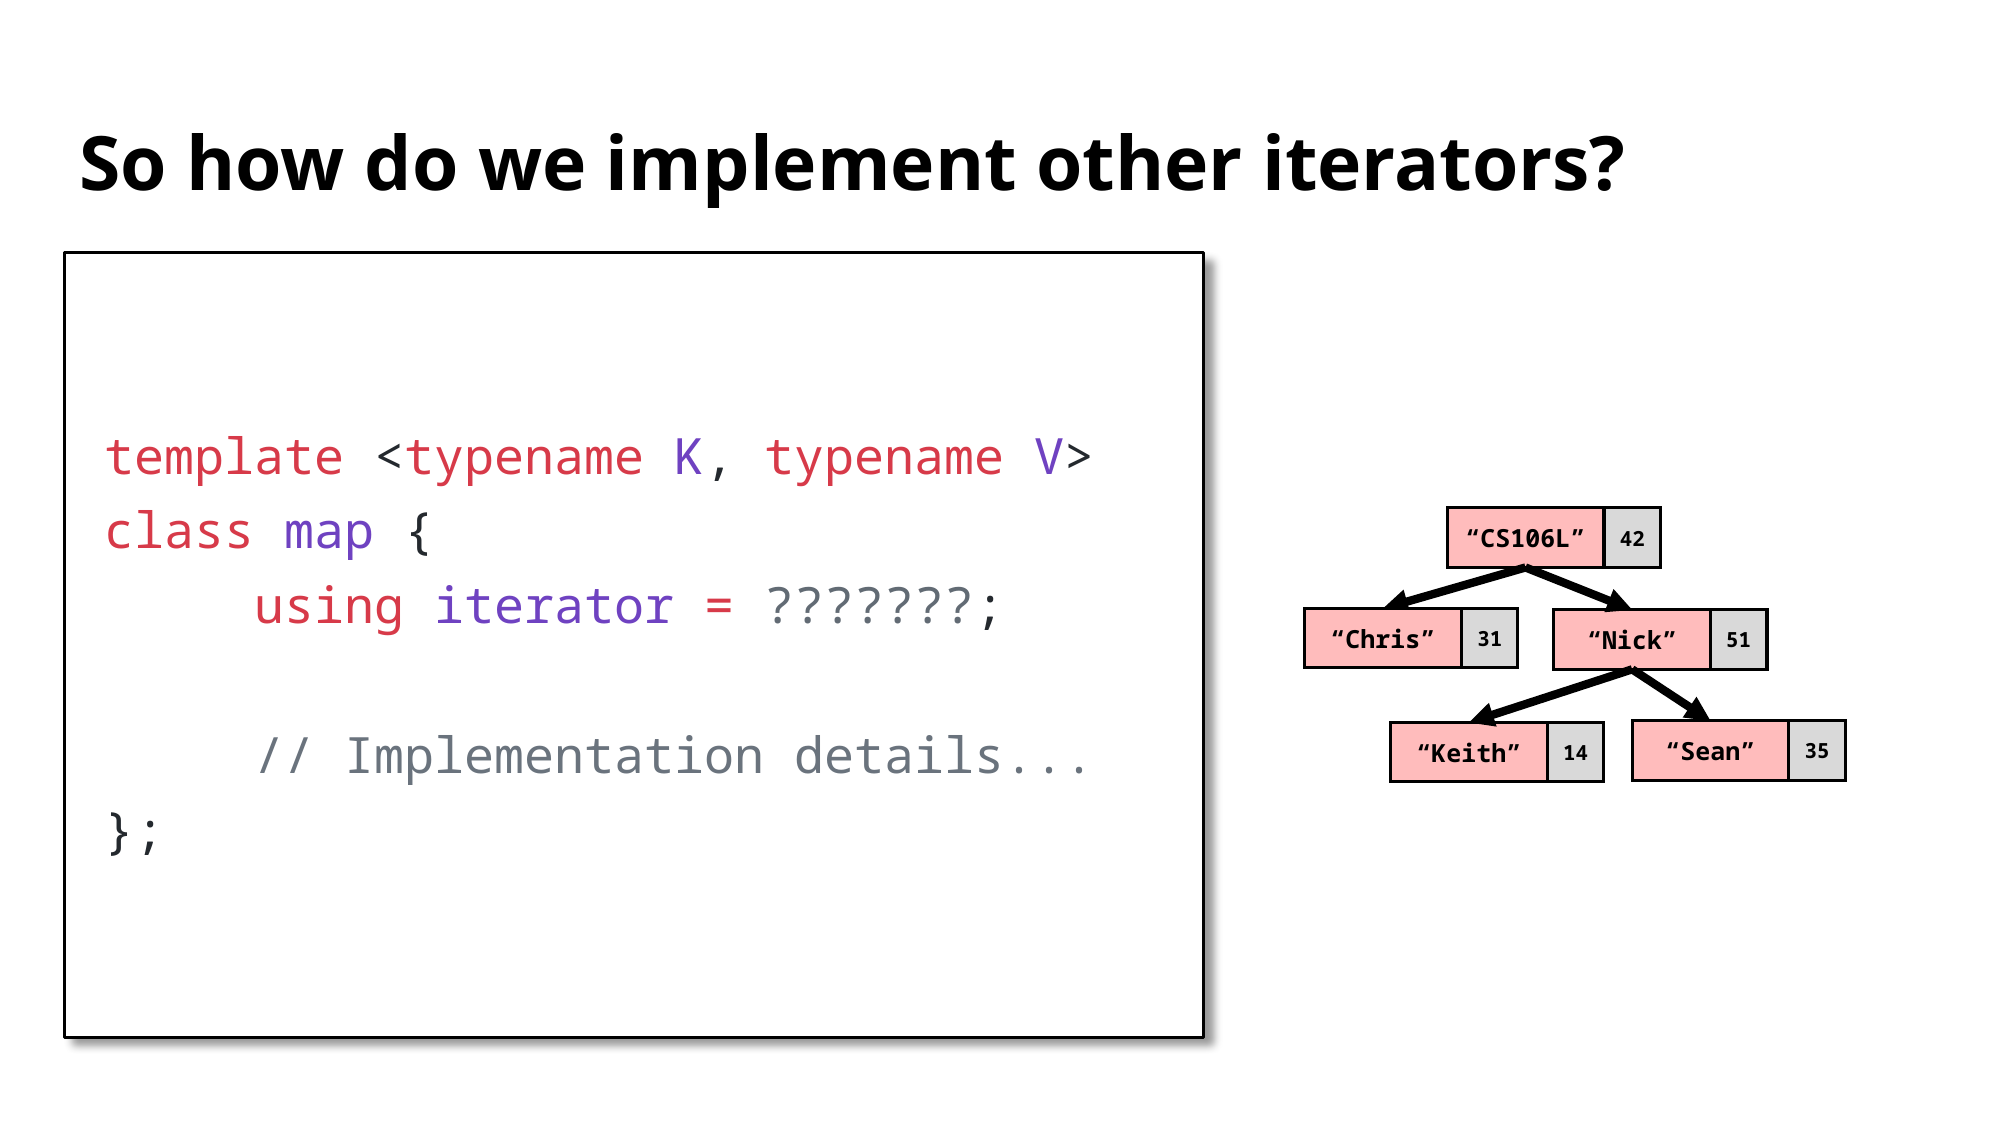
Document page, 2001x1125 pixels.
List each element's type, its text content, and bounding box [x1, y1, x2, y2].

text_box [1304, 507, 1846, 783]
list template <typename K, typename V> class map { using iterator = ???????; // Implementation details... }; [63, 251, 1205, 1039]
title So how do we implement other iterators? [64, 103, 1936, 230]
